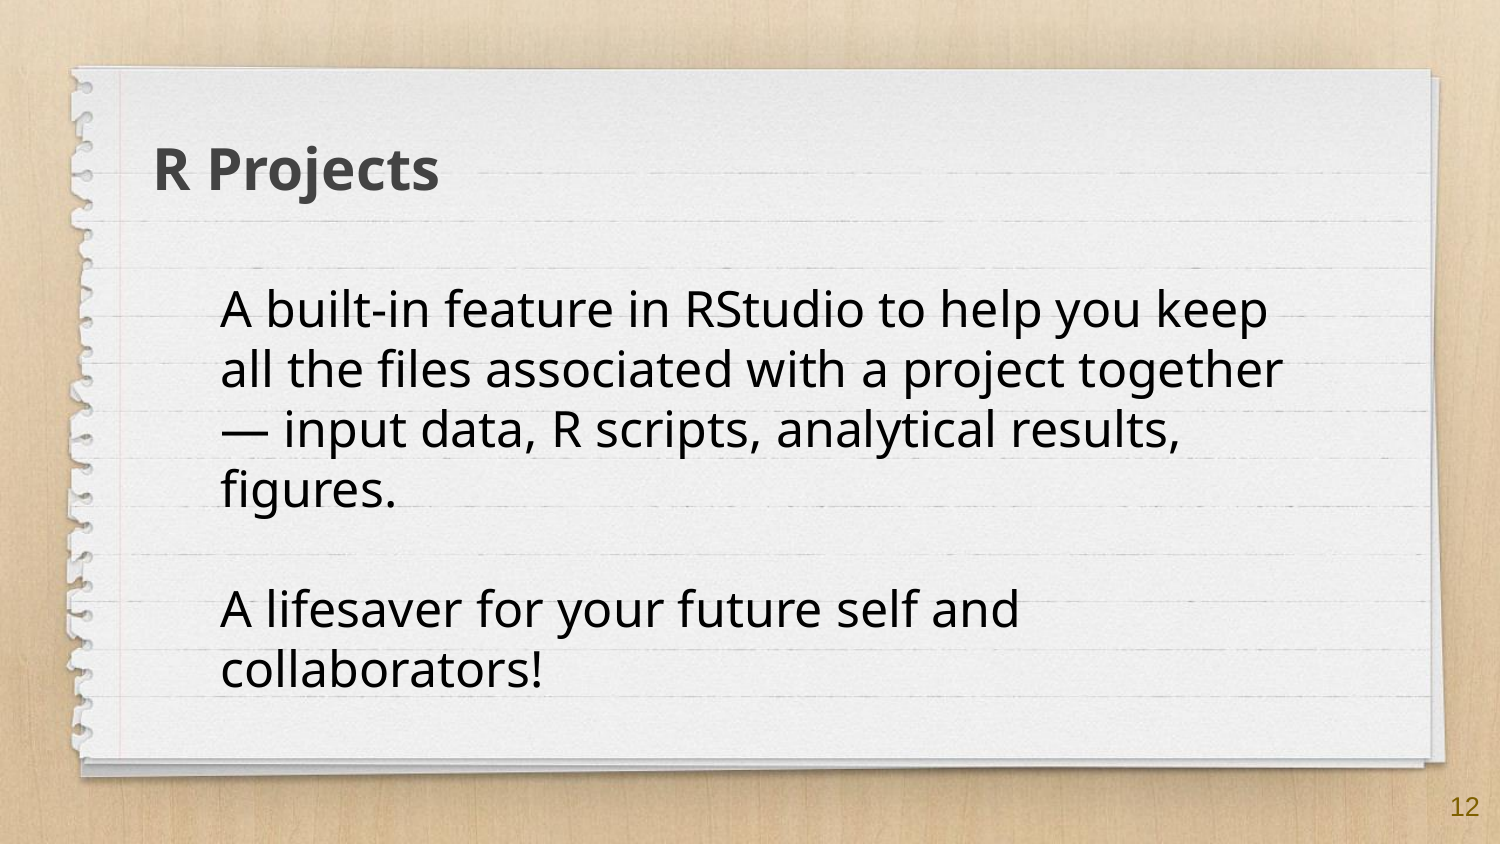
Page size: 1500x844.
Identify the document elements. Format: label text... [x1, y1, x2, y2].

title R Projects [137, 76, 1061, 217]
slide_number 12 [1429, 767, 1500, 844]
picture [0, 0, 1500, 844]
text_box A built-in feature in RStudio to help you keep all the files associated with a project together — input data, R scripts, analytical results, figures. A lifesaver for your future self and collaborators! [205, 269, 1338, 705]
